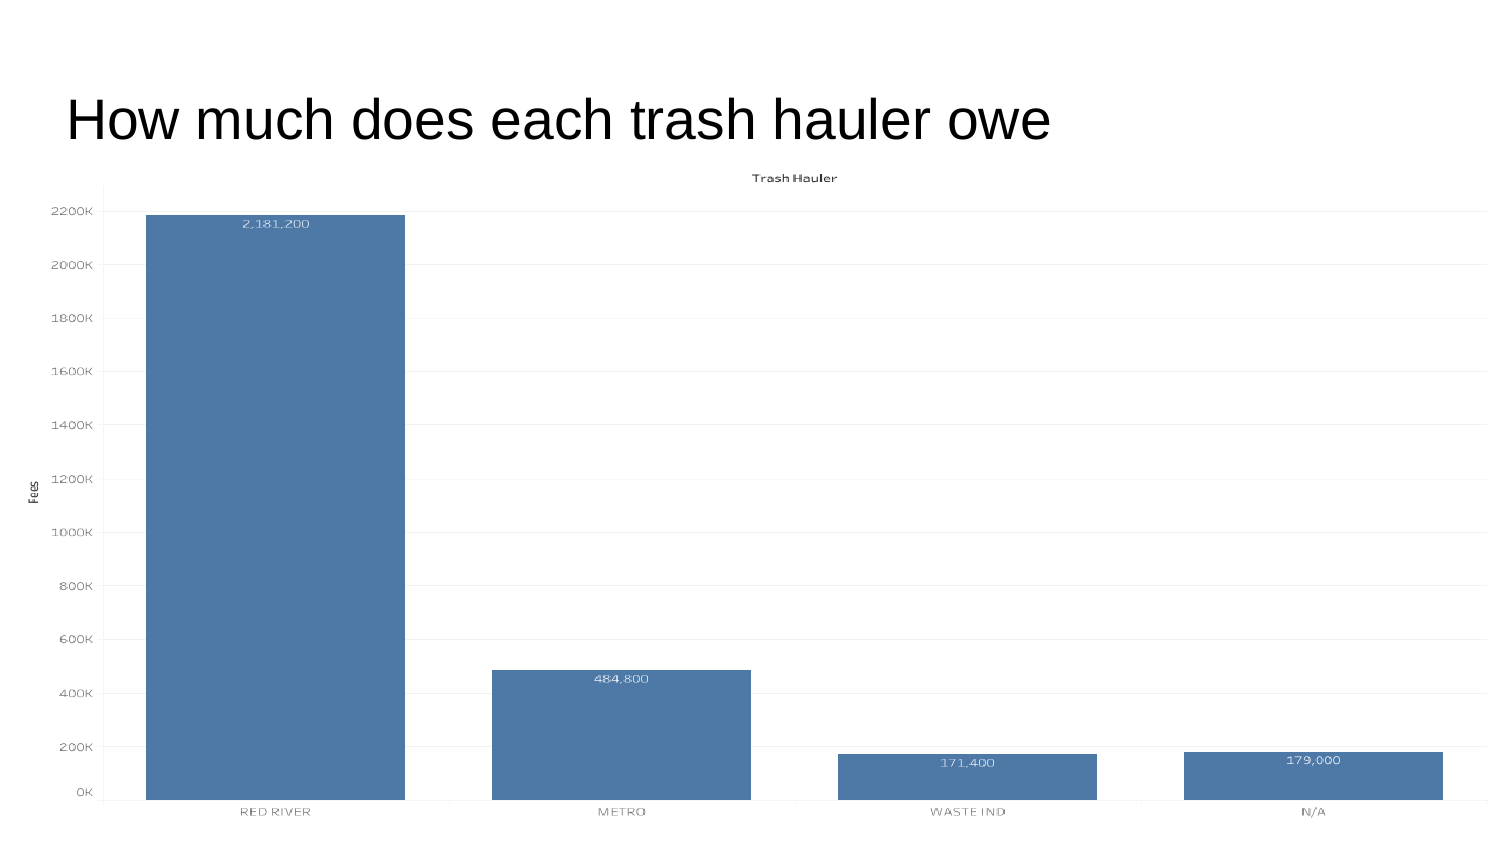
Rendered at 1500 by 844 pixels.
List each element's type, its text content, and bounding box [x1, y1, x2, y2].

picture [0, 158, 1500, 844]
title How much does each trash hauler owe [51, 72, 1449, 156]
